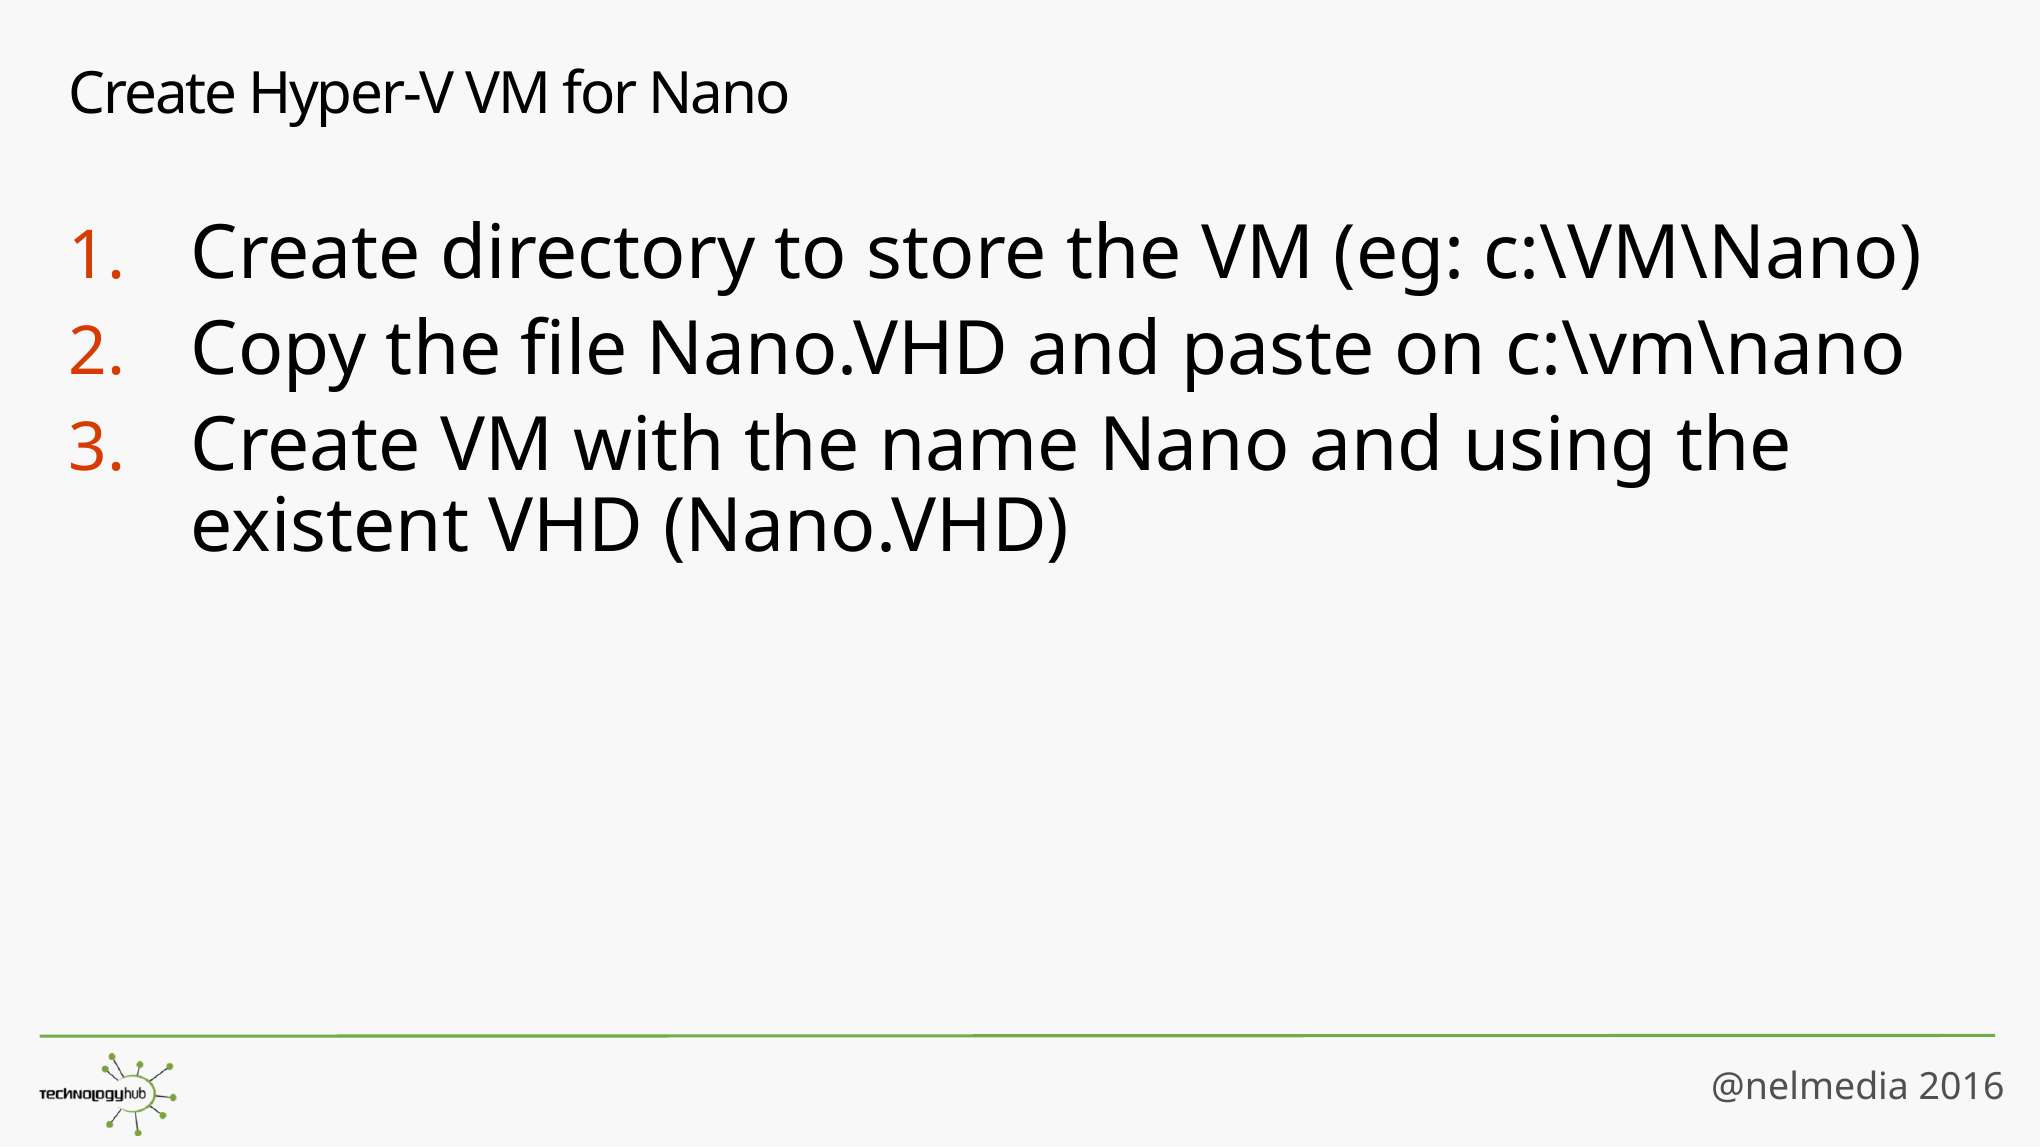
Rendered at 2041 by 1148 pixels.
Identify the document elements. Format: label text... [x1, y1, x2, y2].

title Create Hyper-V VM for Nano [45, 48, 1996, 199]
list Create directory to store the VM (eg: c:\VM\Nano) Copy the file Nano.VHD and paste on c:\vm\nano Create VM with the name Nano and using the existent VHD (Nano.VHD) [45, 199, 1996, 593]
picture [20, 1048, 189, 1139]
